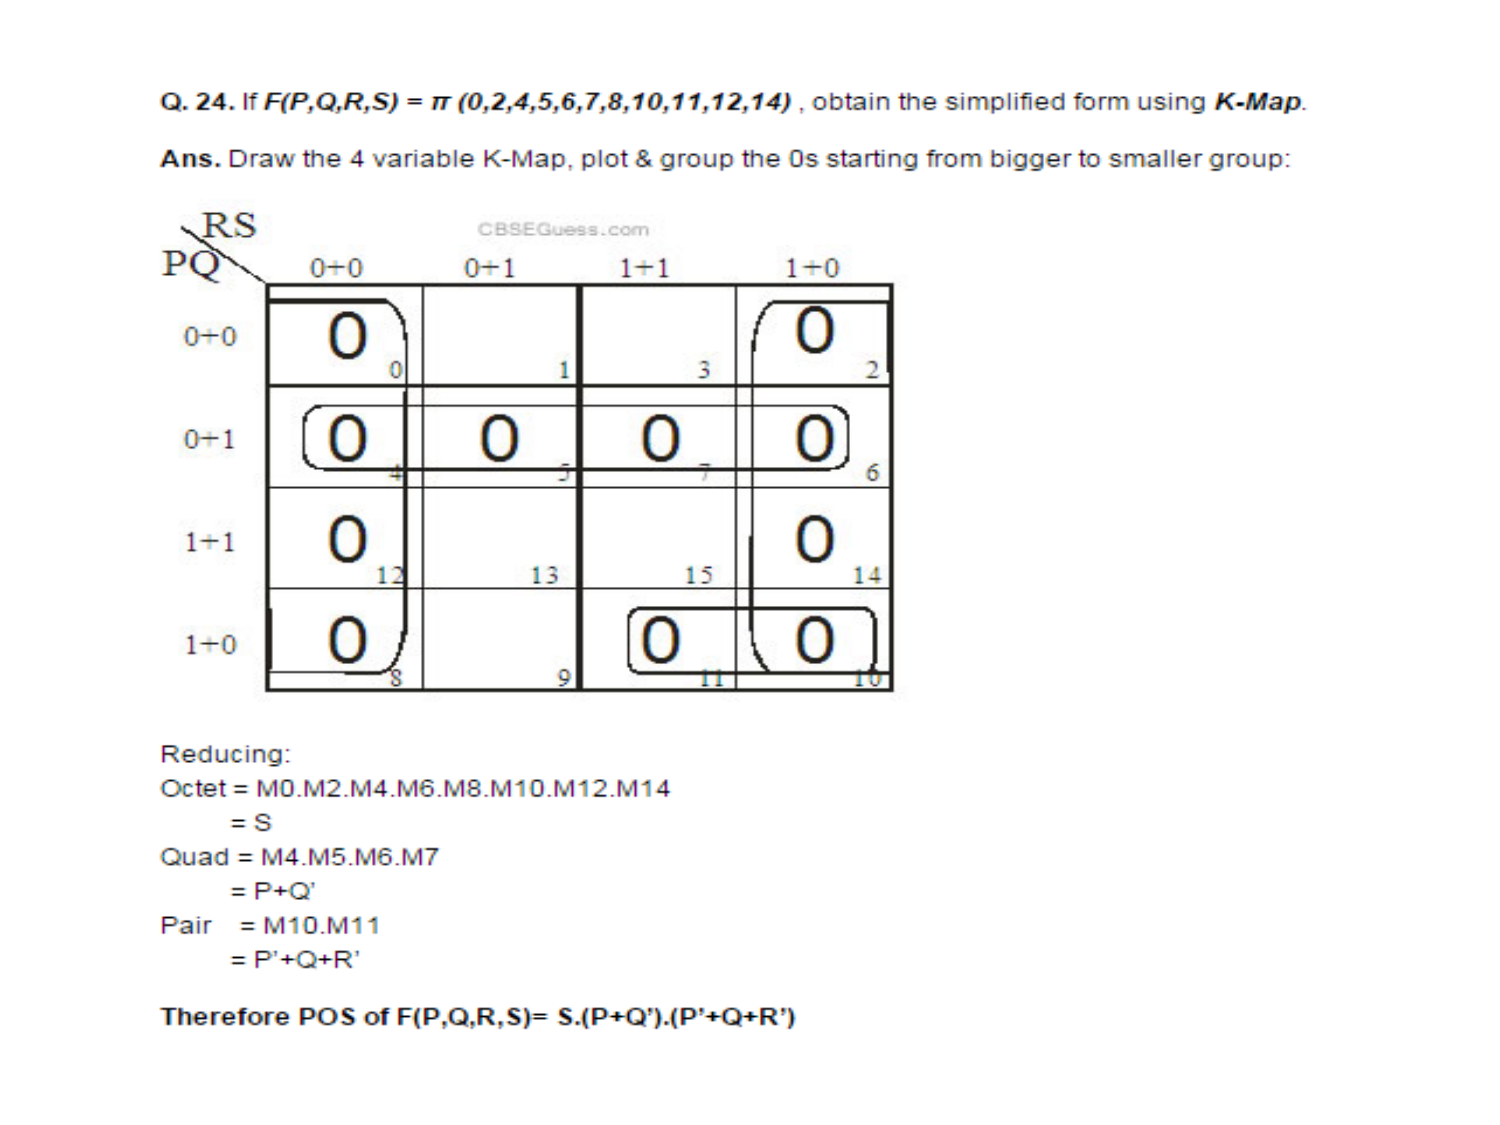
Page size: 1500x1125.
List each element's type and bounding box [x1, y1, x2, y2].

list [135, 77, 1329, 1036]
